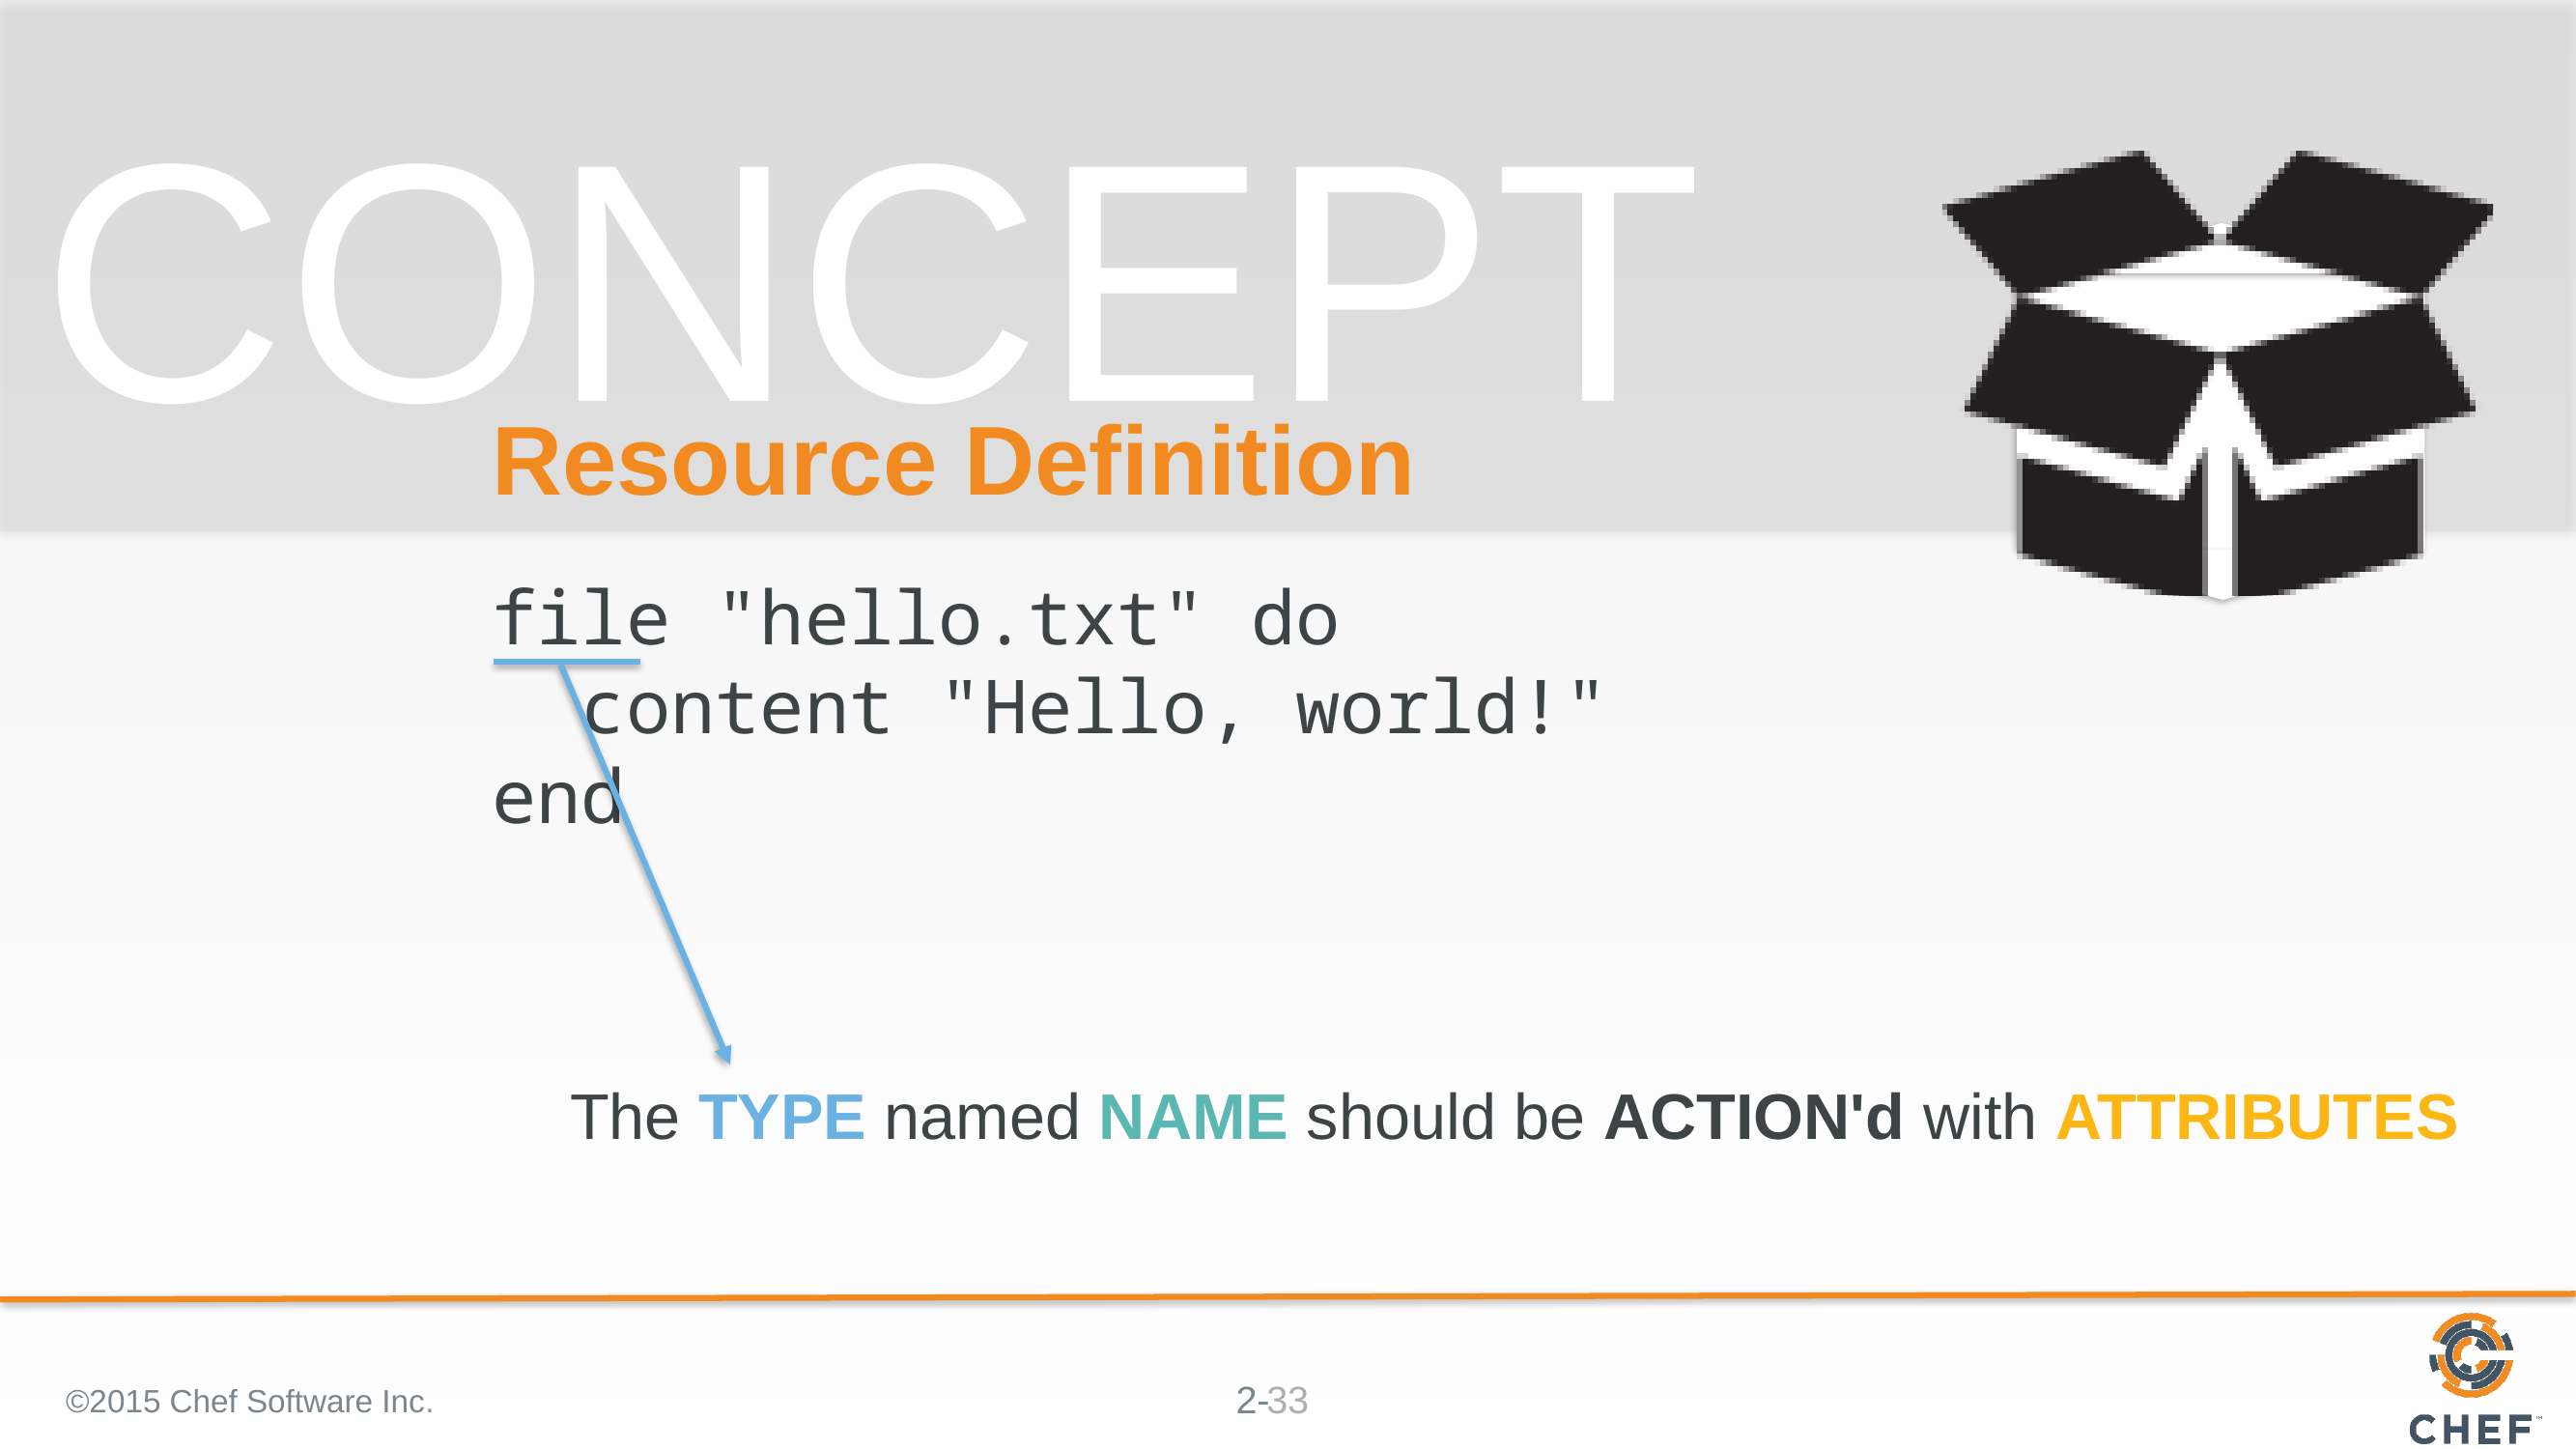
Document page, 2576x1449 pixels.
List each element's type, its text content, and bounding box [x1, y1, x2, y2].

text_box [536, 1161, 730, 1355]
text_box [560, 664, 731, 1065]
slide_number 33 [998, 1359, 1578, 1437]
footer ©2015 Chef Software Inc. [51, 1359, 952, 1440]
text_box The TYPE named NAME should be ACTION'd with ATTRIBUTES [550, 1055, 2025, 1249]
subtitle file "hello.txt" do content "Hello, world!" end [477, 555, 2217, 1087]
title Resource Definition [477, 395, 2217, 531]
picture [2399, 1297, 2550, 1449]
